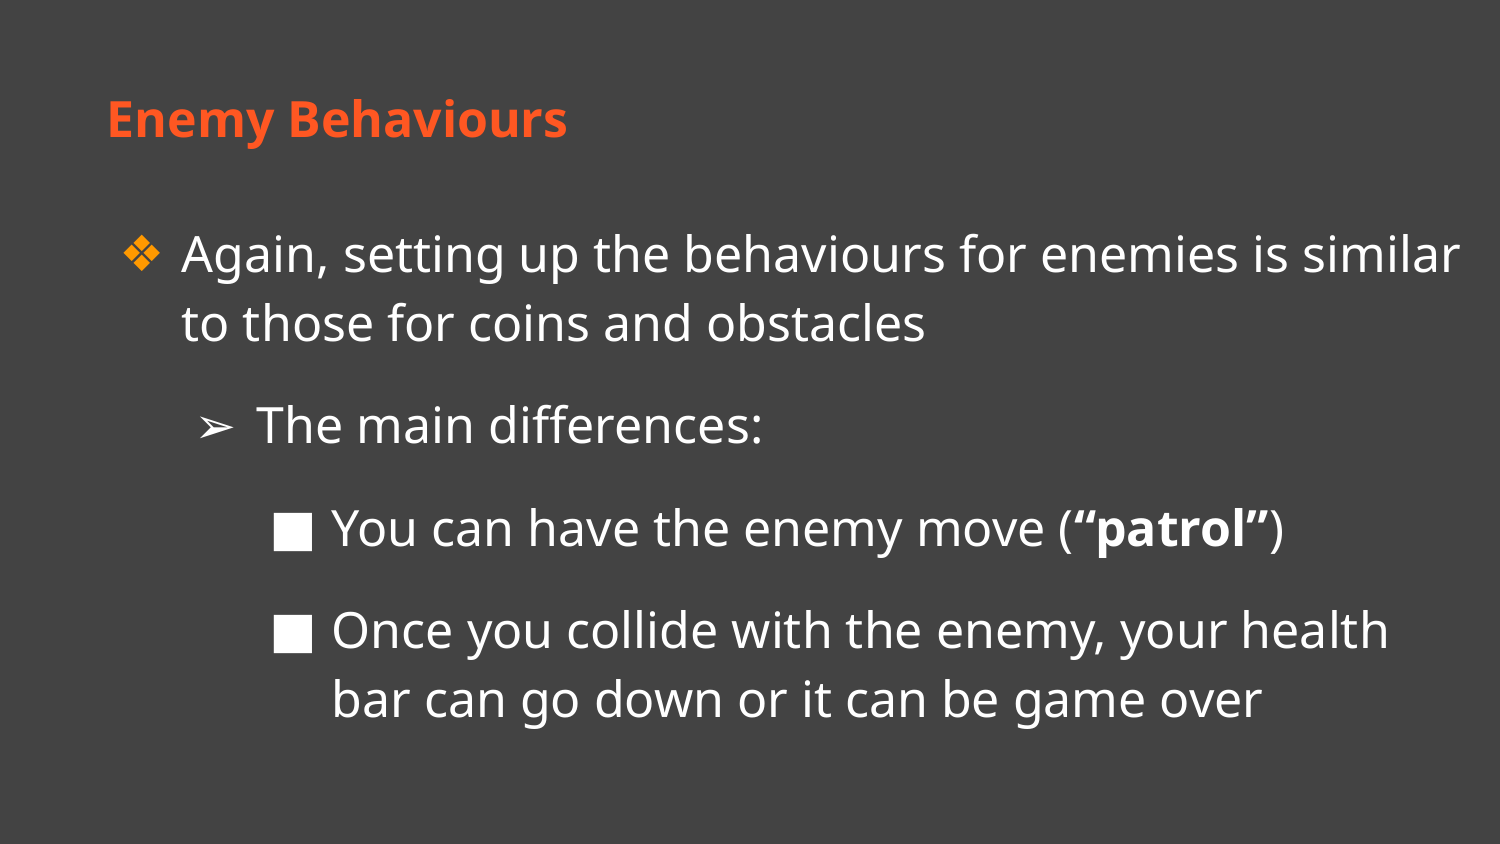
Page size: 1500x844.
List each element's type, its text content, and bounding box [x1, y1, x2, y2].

title Enemy Behaviours [91, 72, 1490, 167]
list Again, setting up the behaviours for enemies is similar to those for coins and obstacles The main differences: You can have the enemy move (“patrol”) Once you collide with the enemy, your health bar can go down or it can be game over [91, 198, 1490, 844]
